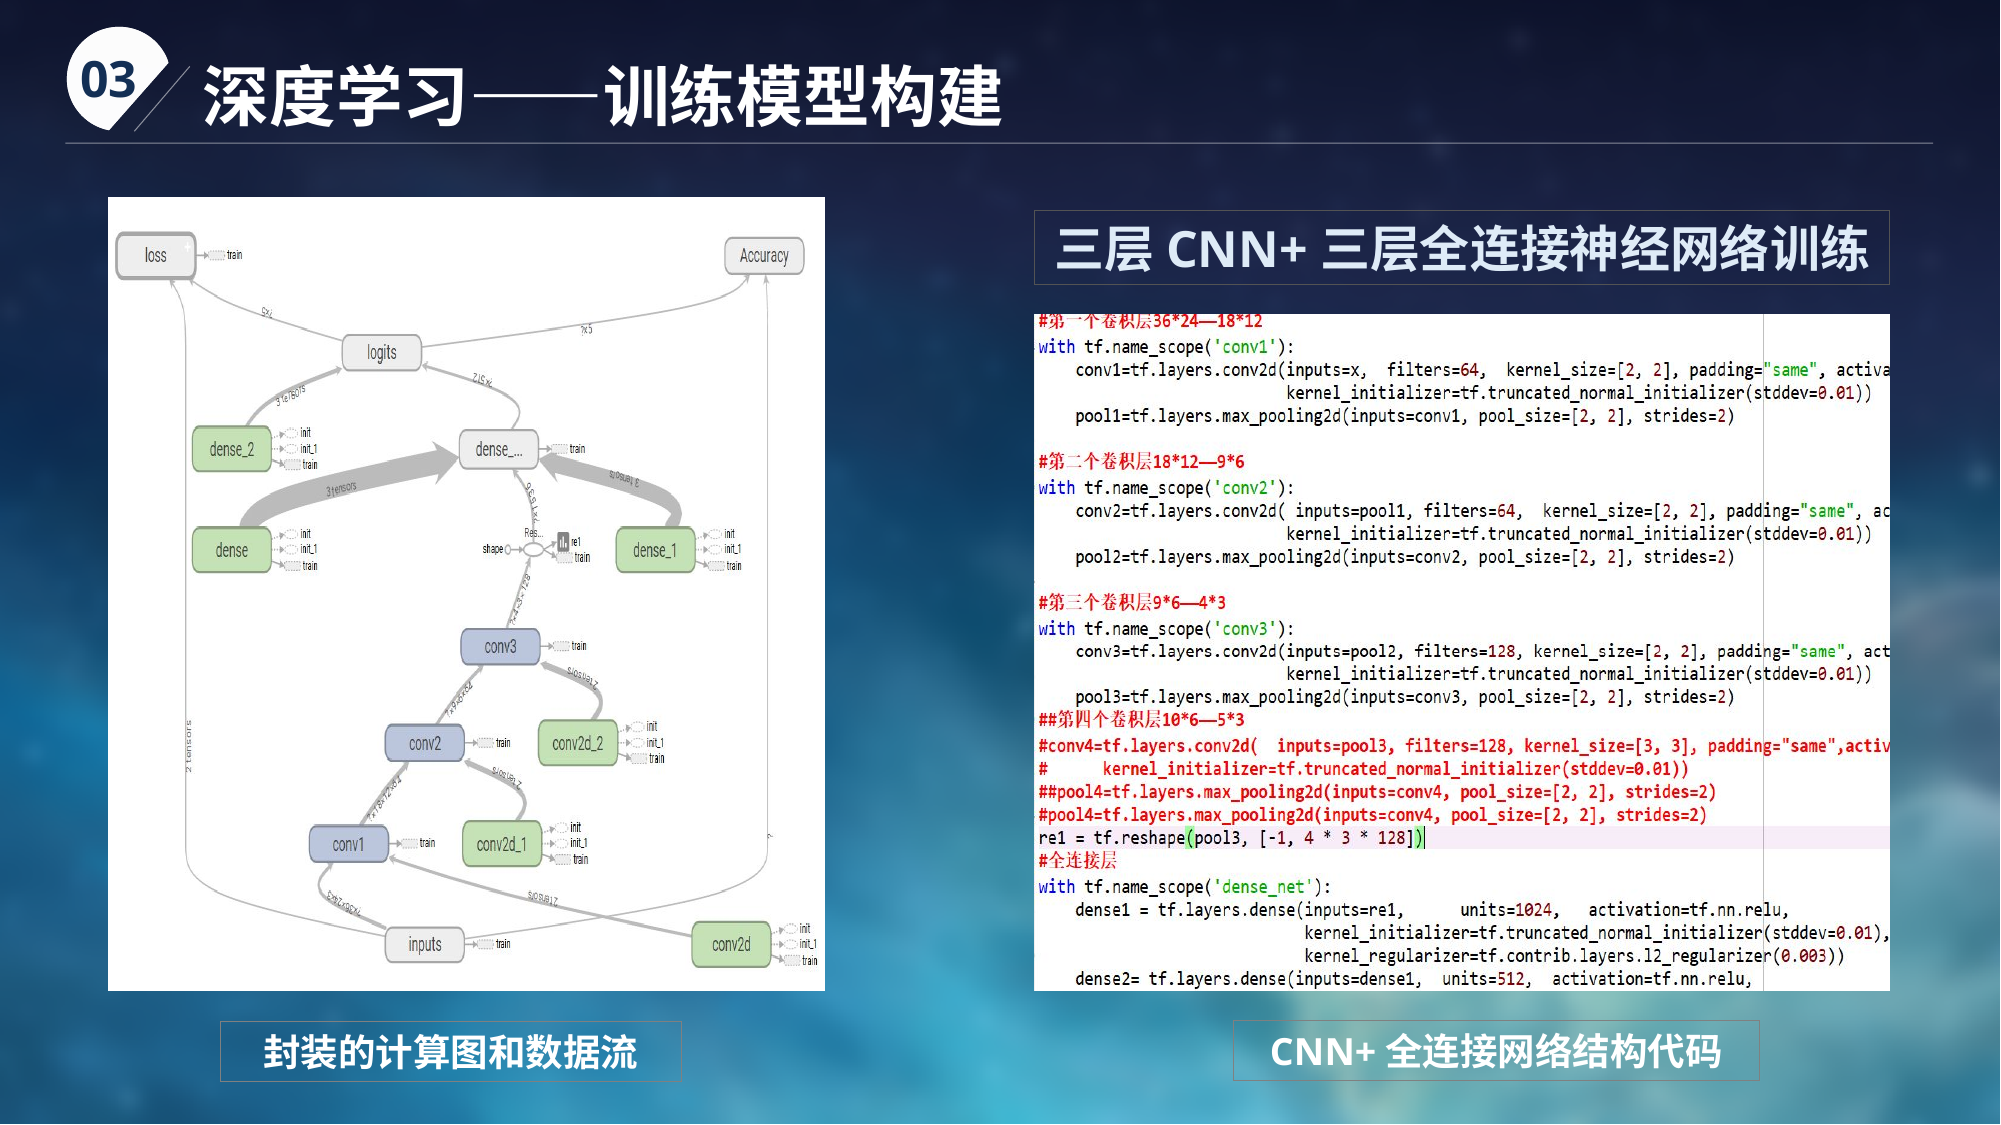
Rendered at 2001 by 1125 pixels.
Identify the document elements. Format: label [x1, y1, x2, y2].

text_box [134, 66, 190, 132]
picture [0, 0, 2000, 1124]
